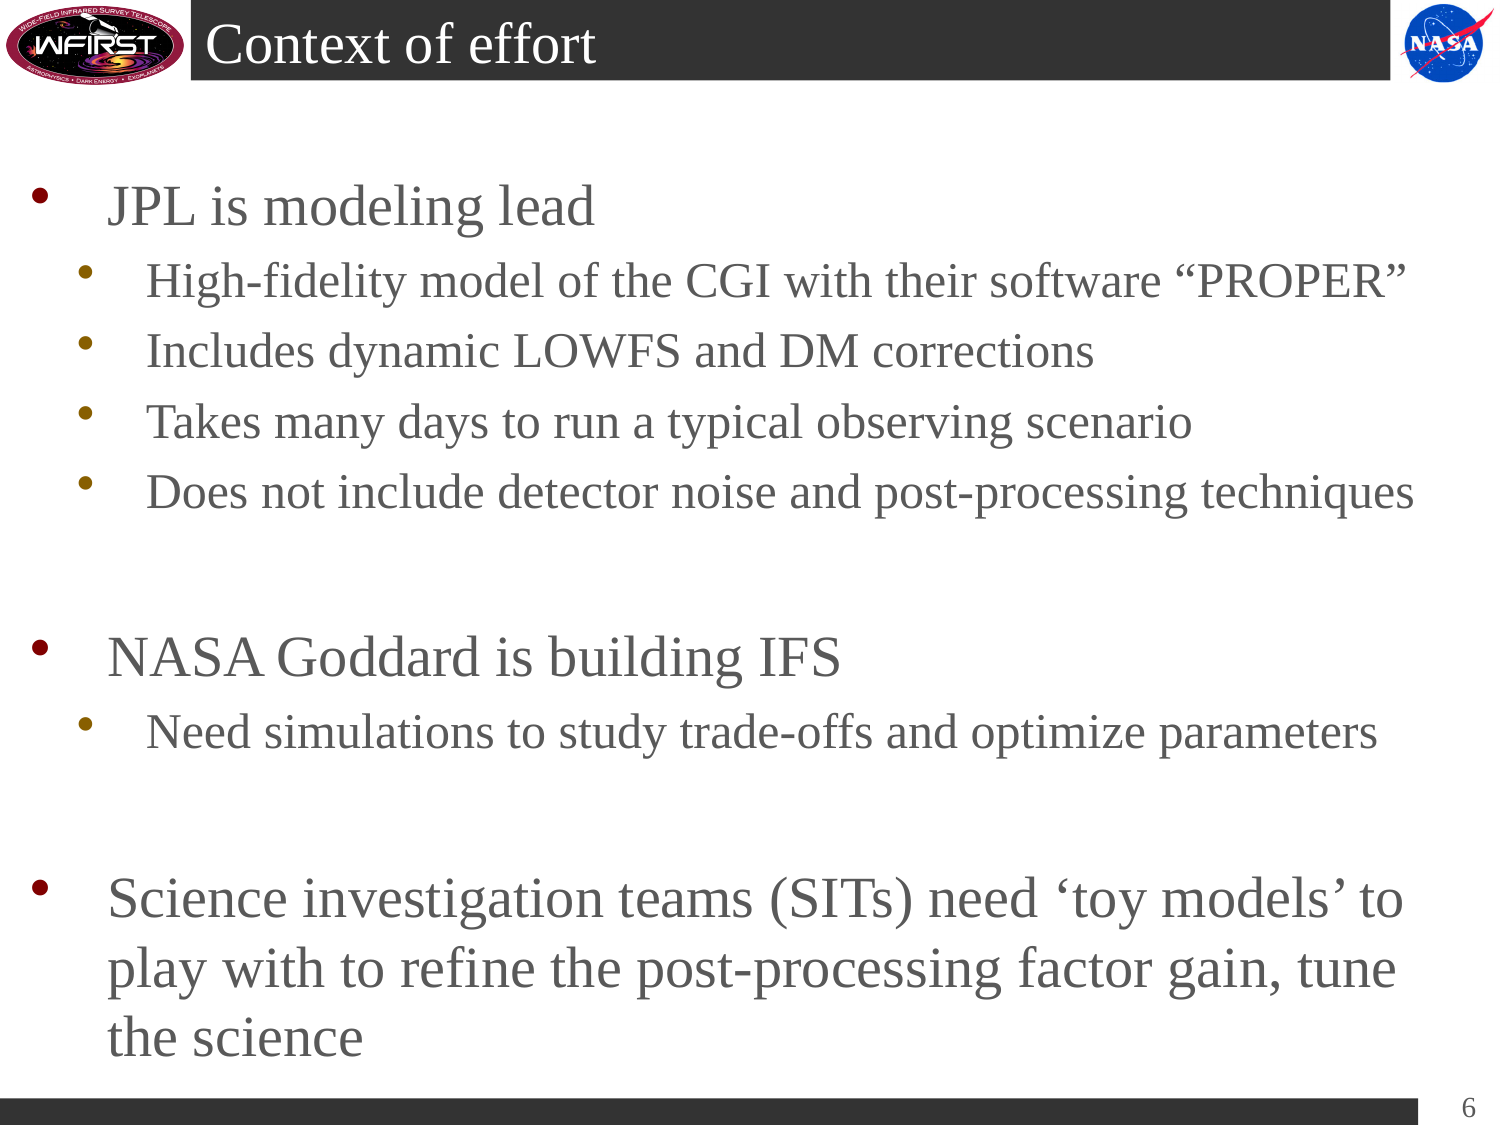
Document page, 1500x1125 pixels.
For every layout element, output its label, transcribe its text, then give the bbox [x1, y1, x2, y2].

title Context of effort [190, 0, 1391, 81]
picture [1, 0, 191, 89]
list JPL is modeling lead High-fidelity model of the CGI with their software “PROPER” Includes dynamic LOWFS and DM corrections Takes many days to run a typical observing scenario Does not include detector noise and post-processing techniques NASA Goddard is building IFS Need simulations to study trade-offs and optimize parameters Science investigation teams (SITs) need ‘toy models’ to play with to refine the post-processing factor gain, tune the science [17, 130, 1487, 1105]
picture [1394, 3, 1500, 83]
